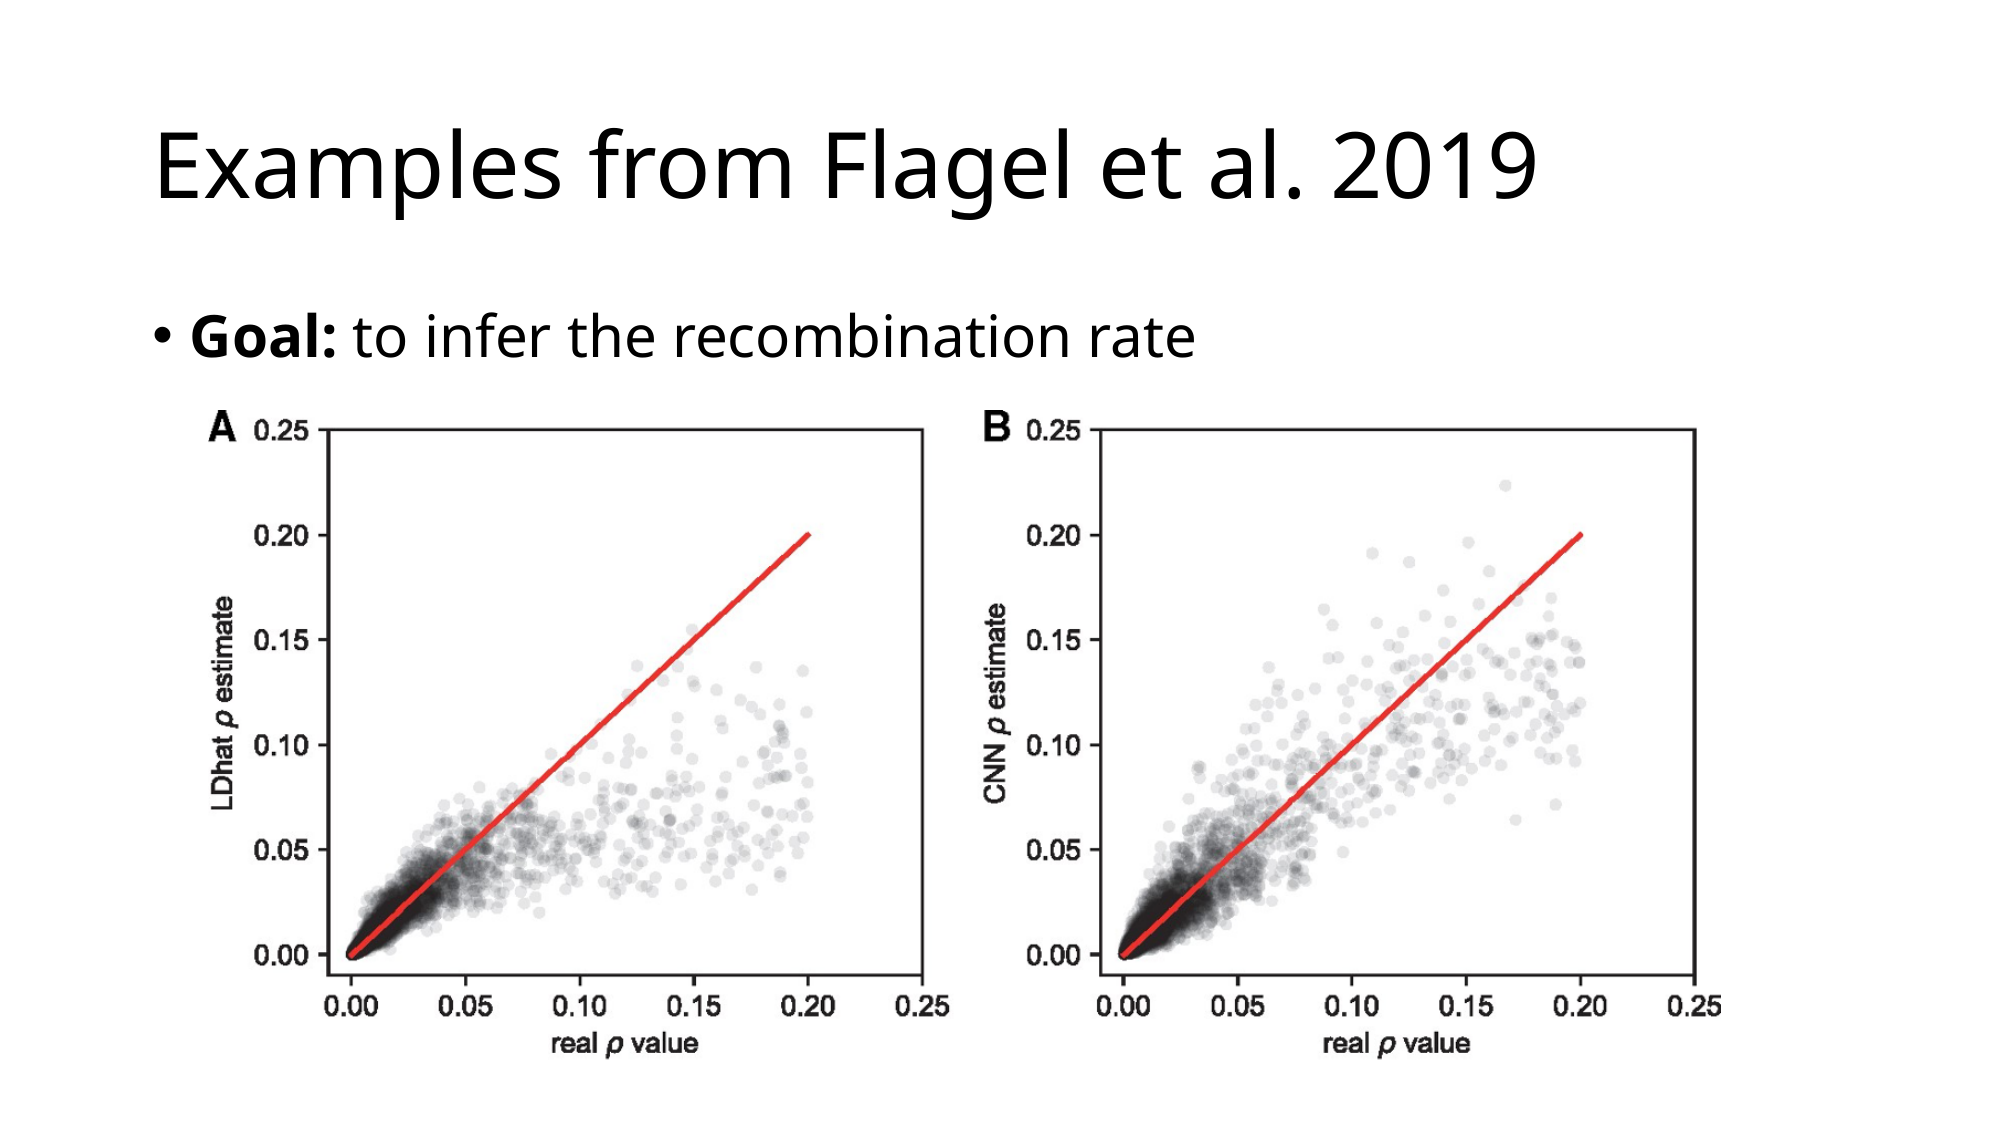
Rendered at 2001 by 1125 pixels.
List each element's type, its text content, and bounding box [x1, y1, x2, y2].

list Goal: to infer the recombination rate [137, 299, 1863, 384]
title Examples from Flagel et al. 2019 [137, 59, 1863, 278]
picture [208, 409, 1721, 1074]
